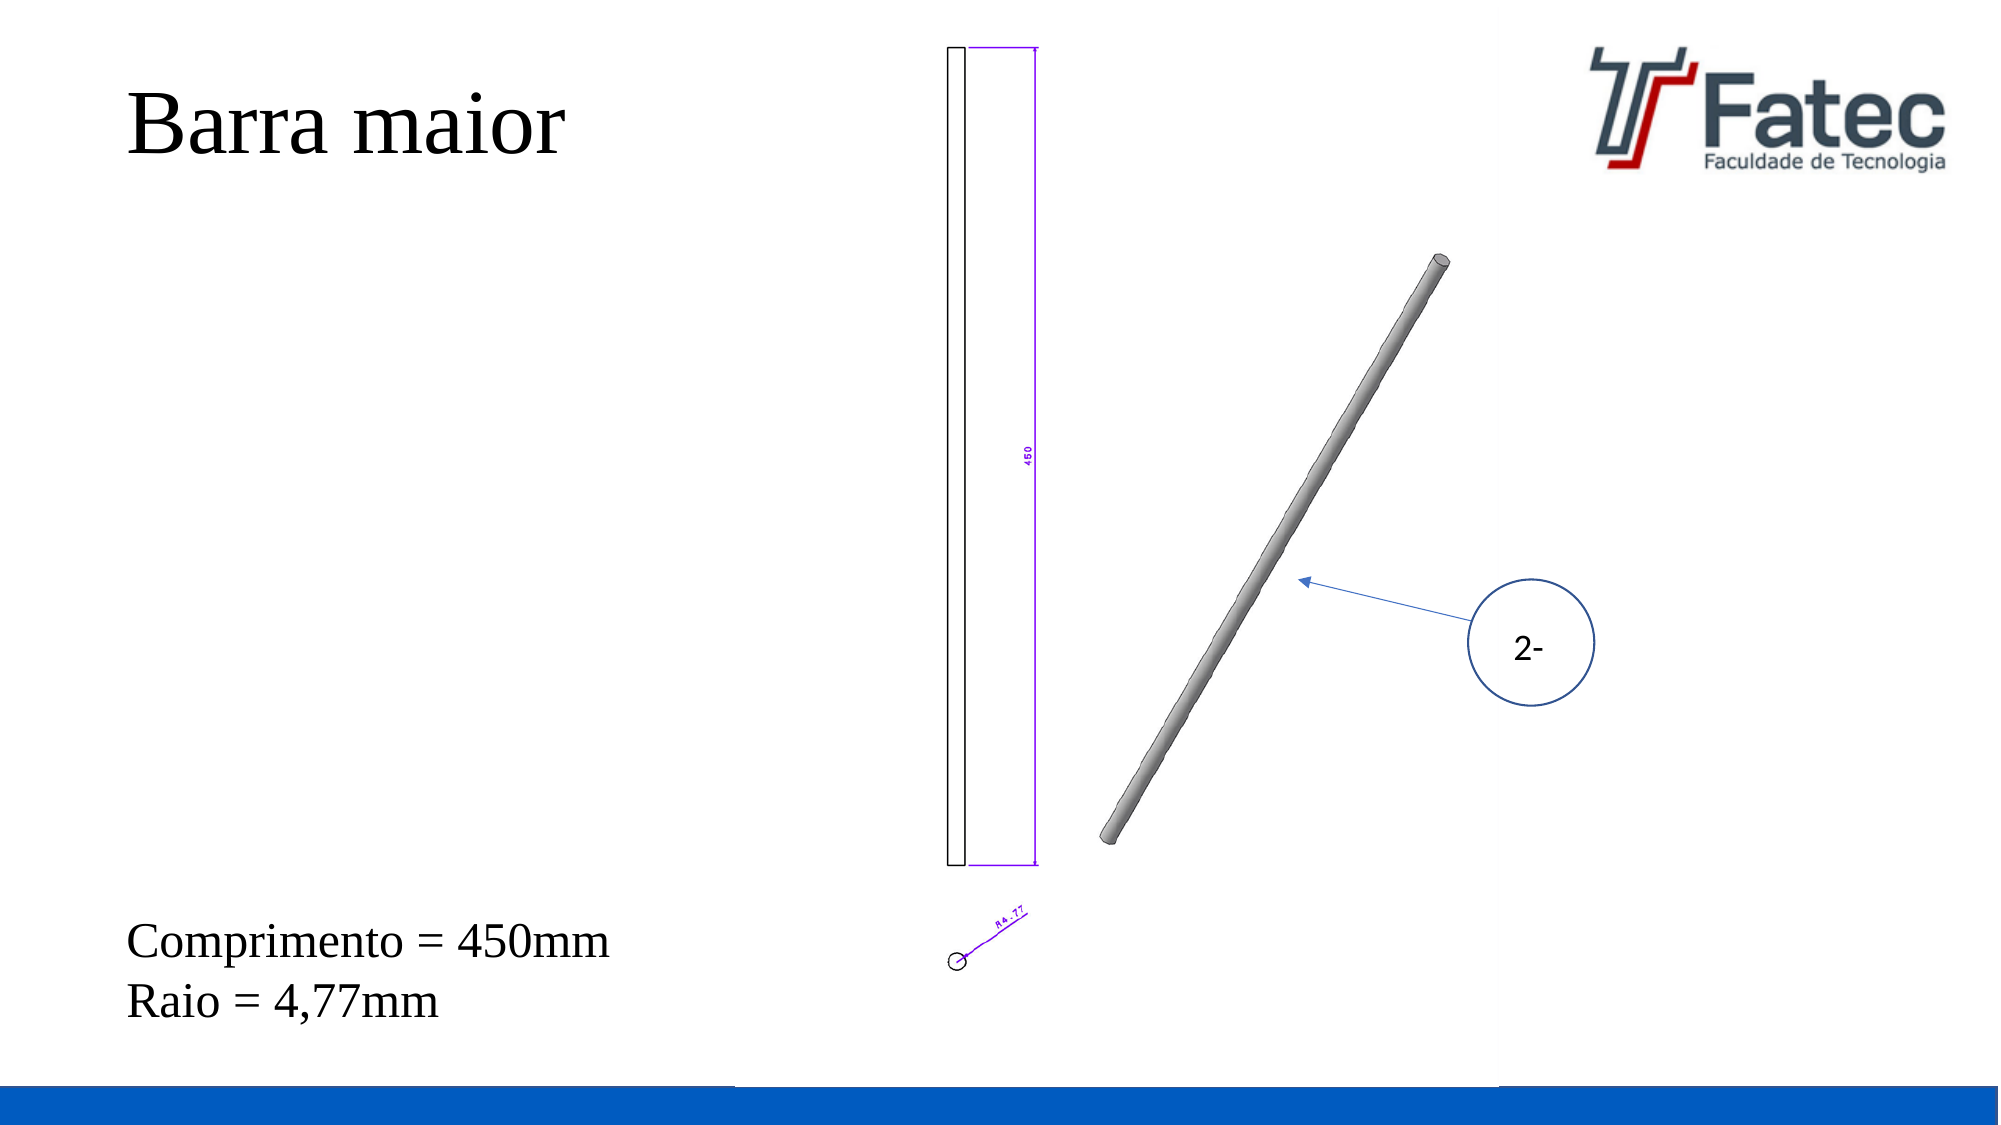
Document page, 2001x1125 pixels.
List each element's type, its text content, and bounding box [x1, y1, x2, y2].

text_box Barra maior [111, 54, 735, 179]
text_box Comprimento = 450mm Raio = 4,77mm [111, 900, 735, 1035]
text_box [1499, 676, 1586, 707]
text_box 2- [1499, 615, 1595, 676]
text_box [1297, 579, 1471, 621]
picture [735, 7, 1499, 1087]
picture [1531, 0, 2000, 233]
text_box [1499, 578, 1590, 615]
